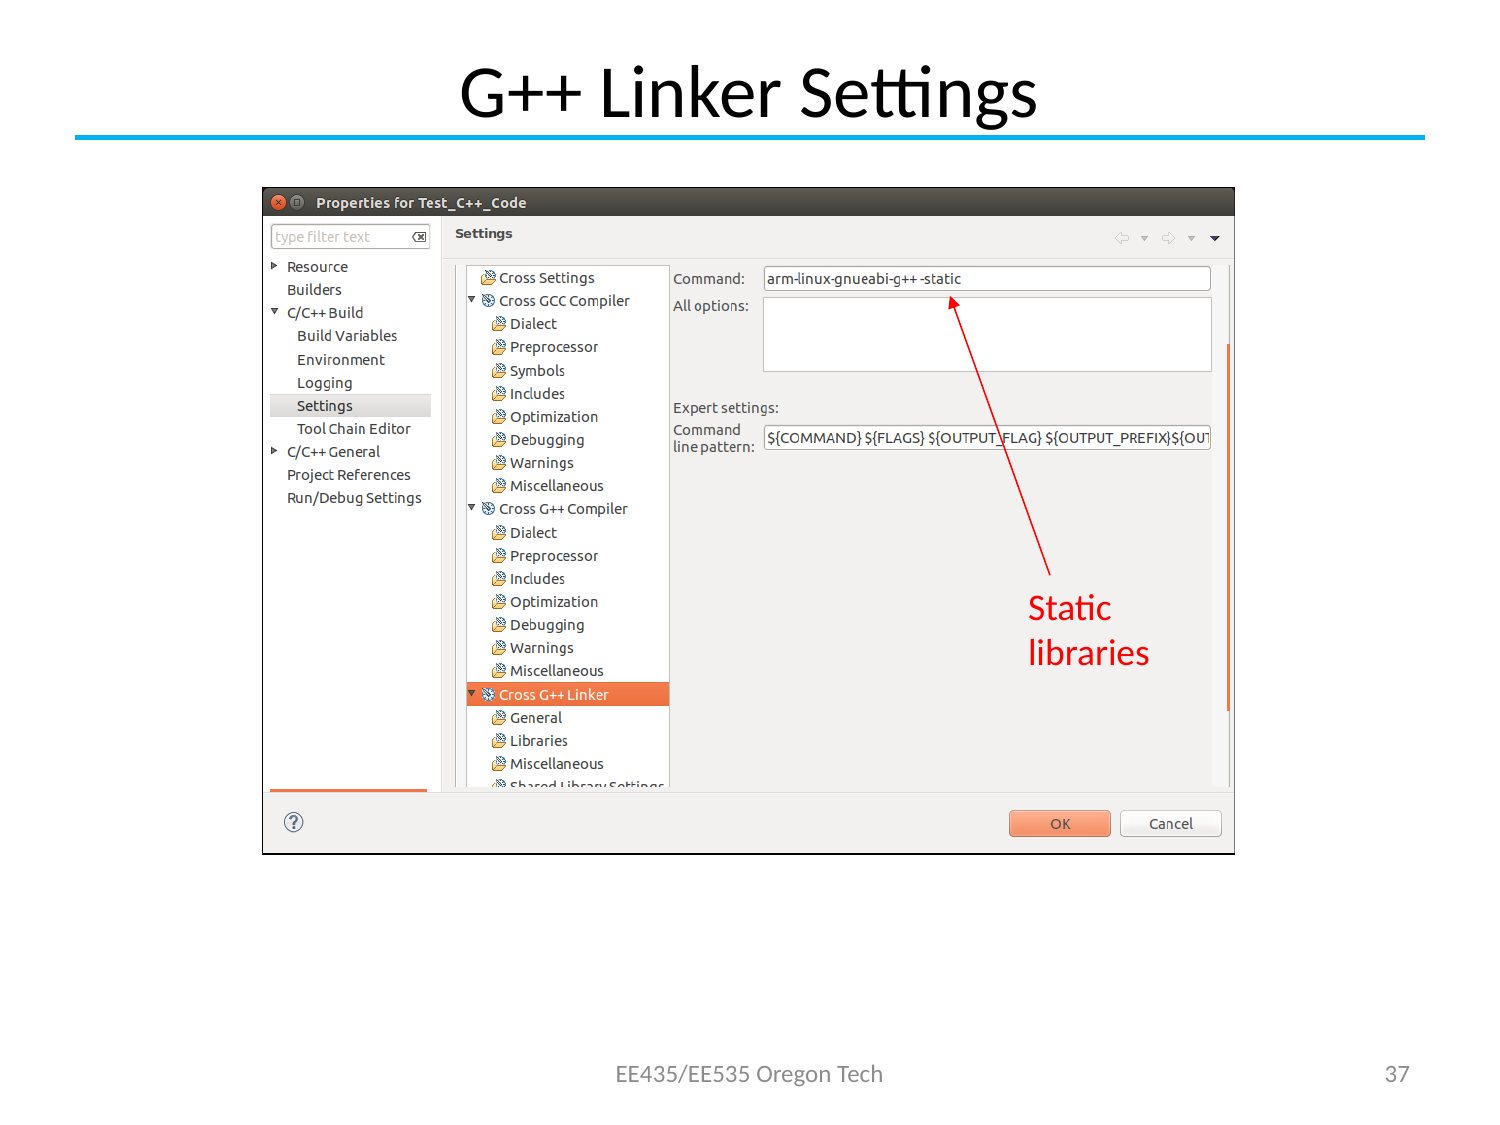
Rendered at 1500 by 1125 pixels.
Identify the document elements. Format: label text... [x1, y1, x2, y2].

footer EE435/EE535 Oregon Tech [512, 1042, 988, 1103]
slide_number 37 [1074, 1042, 1425, 1103]
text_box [949, 295, 1051, 576]
title G++ Linker Settings [75, 45, 1425, 130]
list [262, 187, 1235, 856]
